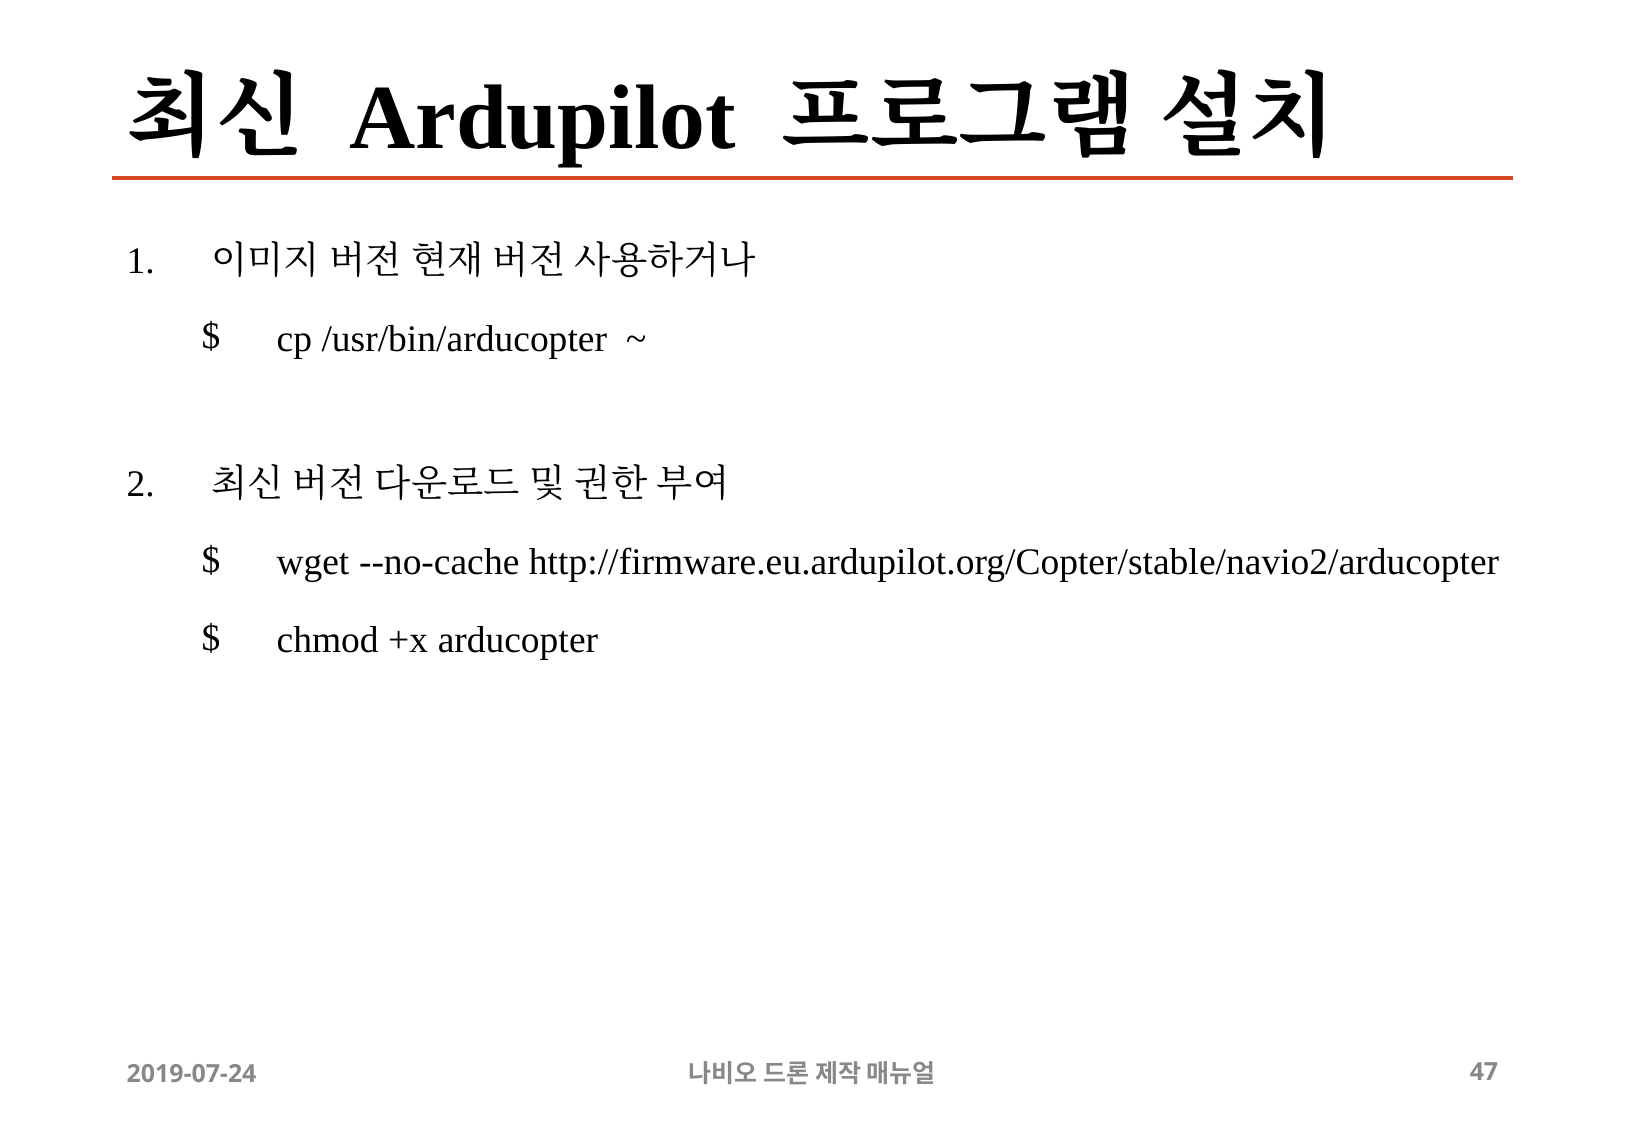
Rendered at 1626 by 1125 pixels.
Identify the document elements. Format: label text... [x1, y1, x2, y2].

slide_number 47 [1433, 1042, 1514, 1103]
title 최신 Ardupilot 프로그램 설치 [111, 59, 1514, 179]
footer 나비오 드론 제작 매뉴얼 [538, 1042, 1087, 1103]
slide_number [111, 1042, 303, 1103]
list 이미지 버전 현재 버전 사용하거나 cp /usr/bin/arducopter ~ 최신 버전 다운로드 및 권한 부여 wget --no-cache http://firmware.eu.ardupilot.org/Copter/stable/navio2/arducopter chmod +x arducopter [111, 205, 1565, 1014]
